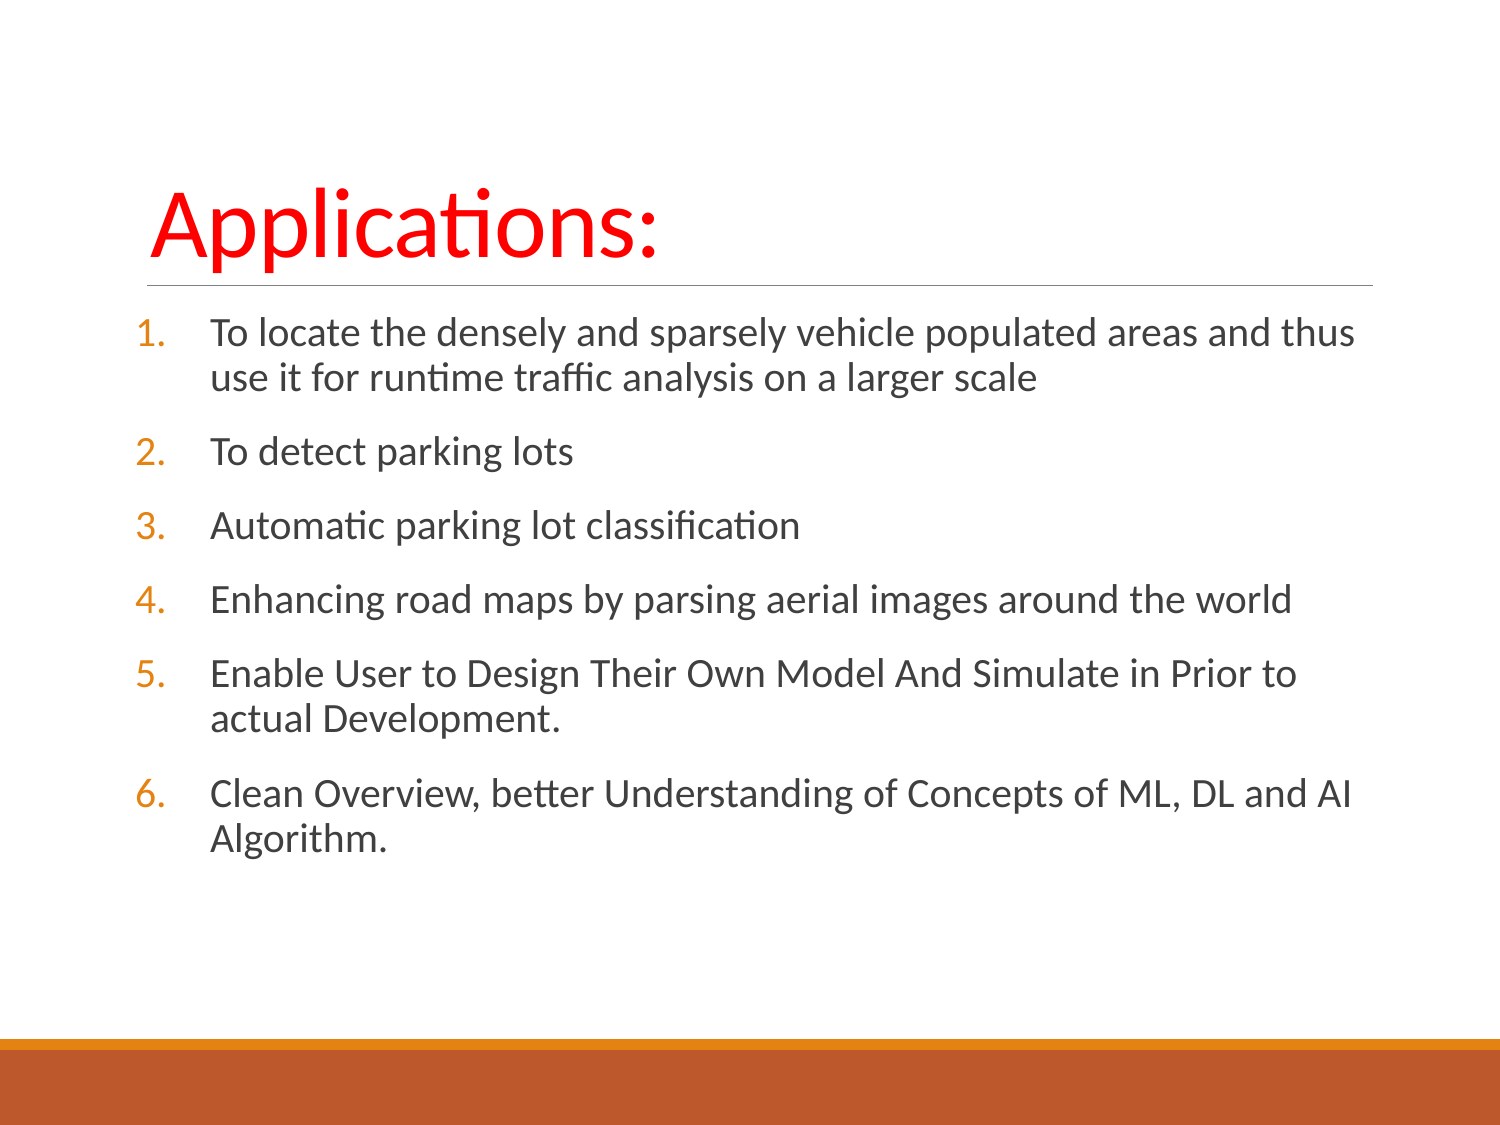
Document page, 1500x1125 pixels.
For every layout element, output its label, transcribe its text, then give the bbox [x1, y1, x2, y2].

list To locate the densely and sparsely vehicle populated areas and thus use it for runtime traffic analysis on a larger scale To detect parking lots Automatic parking lot classification Enhancing road maps by parsing aerial images around the world Enable User to Design Their Own Model And Simulate in Prior to actual Development. Clean Overview, better Understanding of Concepts of ML, DL and AI Algorithm. [135, 302, 1373, 963]
title Applications: [135, 47, 1373, 285]
